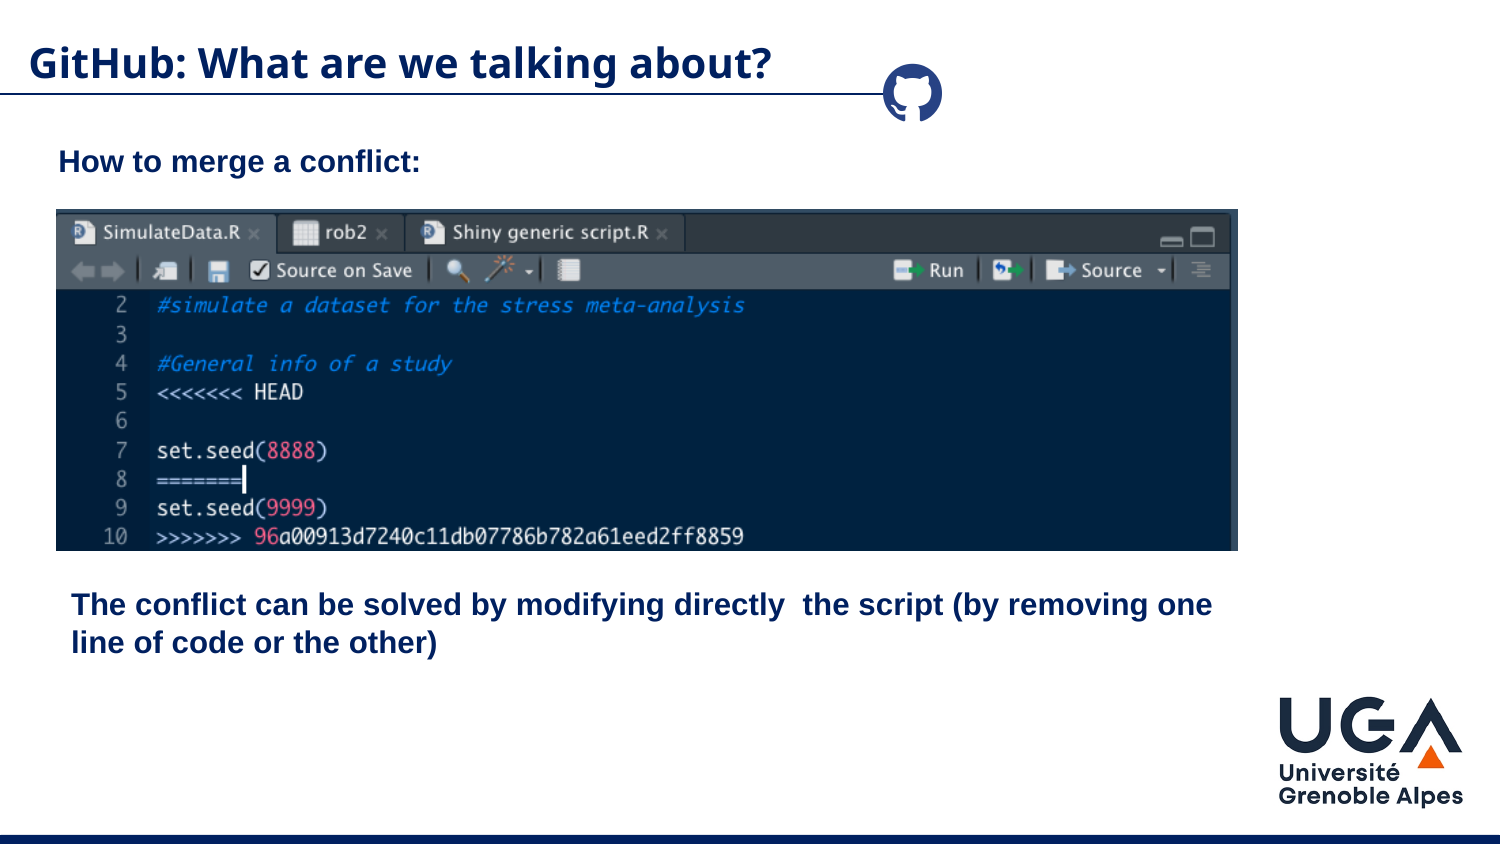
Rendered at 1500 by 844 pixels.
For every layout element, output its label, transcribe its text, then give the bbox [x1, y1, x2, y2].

picture [56, 208, 1238, 551]
picture [883, 63, 942, 123]
text_box The conflict can be solved by modifying directly the script (by removing one line of code or the other) [56, 577, 1254, 667]
text_box [0, 834, 1500, 844]
text_box GitHub: What are we talking about? [13, 28, 798, 93]
picture [1265, 680, 1474, 817]
text_box How to merge a conflict: [43, 134, 766, 224]
